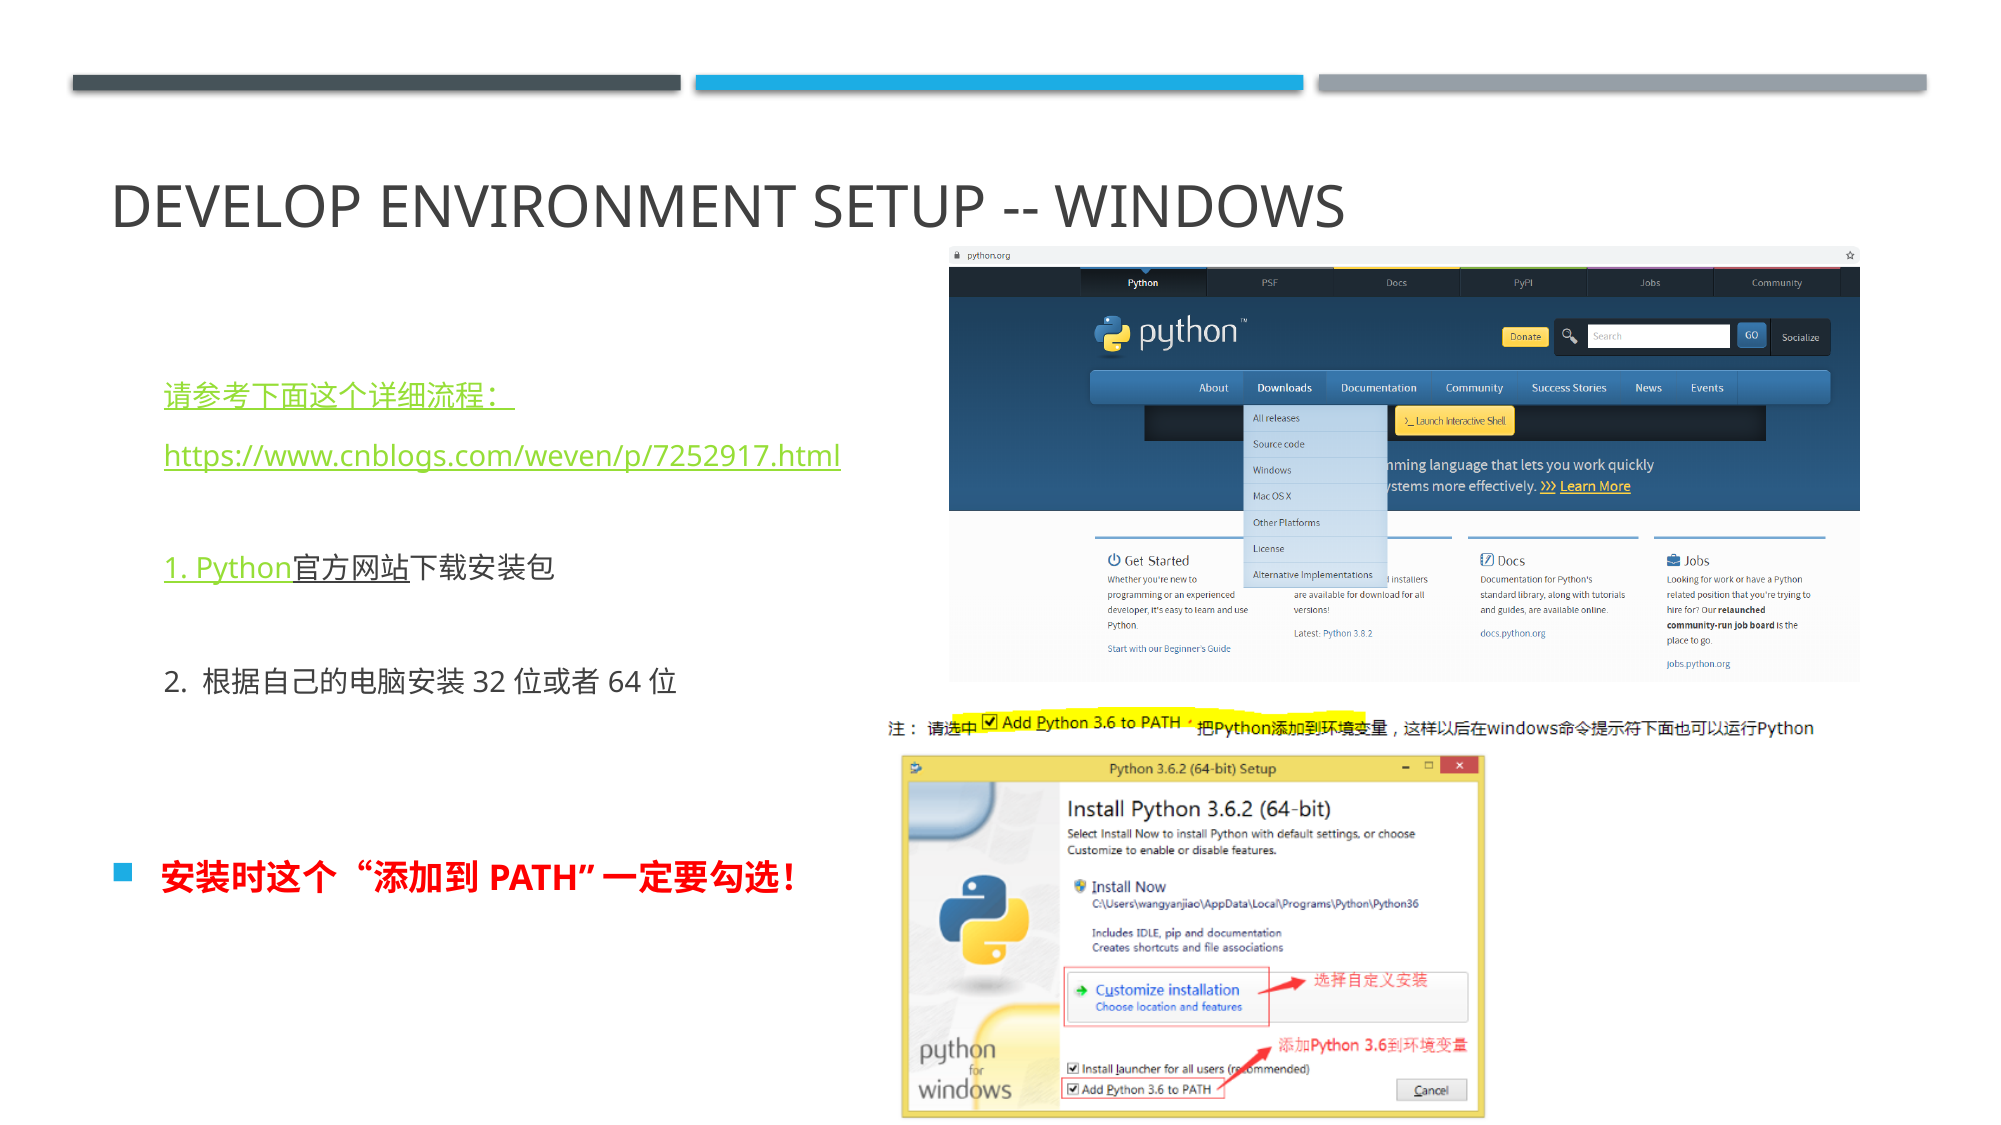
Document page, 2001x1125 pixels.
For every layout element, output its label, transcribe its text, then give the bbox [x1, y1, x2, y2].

title Develop Environment Setup -- Windows [95, 115, 1905, 247]
picture [879, 707, 1819, 1125]
list 请参考下面这个详细流程： https://www.cnblogs.com/weven/p/7252917.html 1. Python官方网站下载安装包 2. 根据自己的电脑安装32位或者64位 安装时这个“添加到PATH”一定要勾选！ [95, 294, 1905, 981]
picture [949, 245, 1861, 682]
